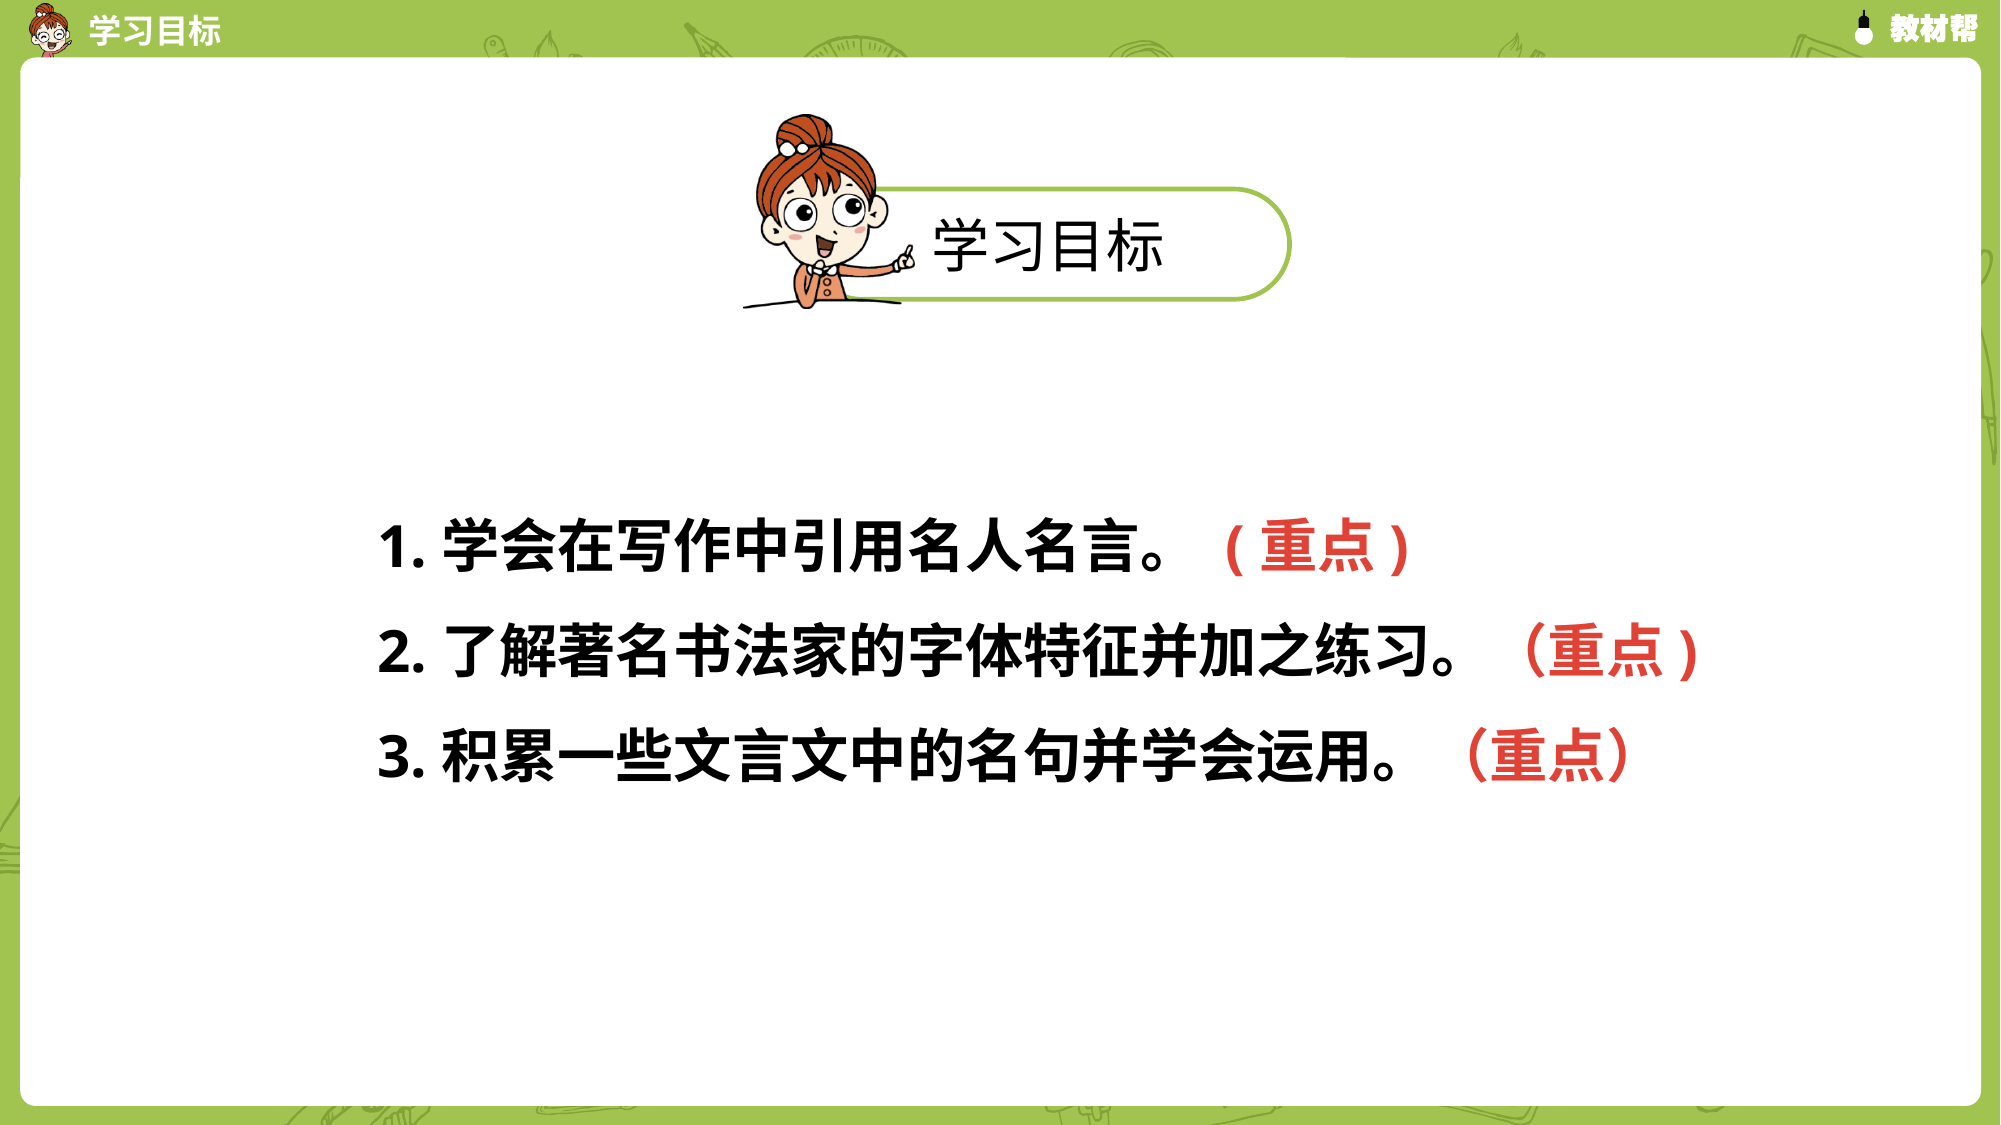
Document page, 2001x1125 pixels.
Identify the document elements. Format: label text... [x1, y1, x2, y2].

text_box 学习目标 [915, 188, 1291, 301]
picture [743, 114, 915, 309]
list 1.学会在写作中引用名人名言。 (重点) 2.了解著名书法家的字体特征并加之练习。（重点) 3.积累一些文言文中的名句并学会运用。（重点） [362, 466, 1967, 806]
picture [29, 3, 72, 58]
